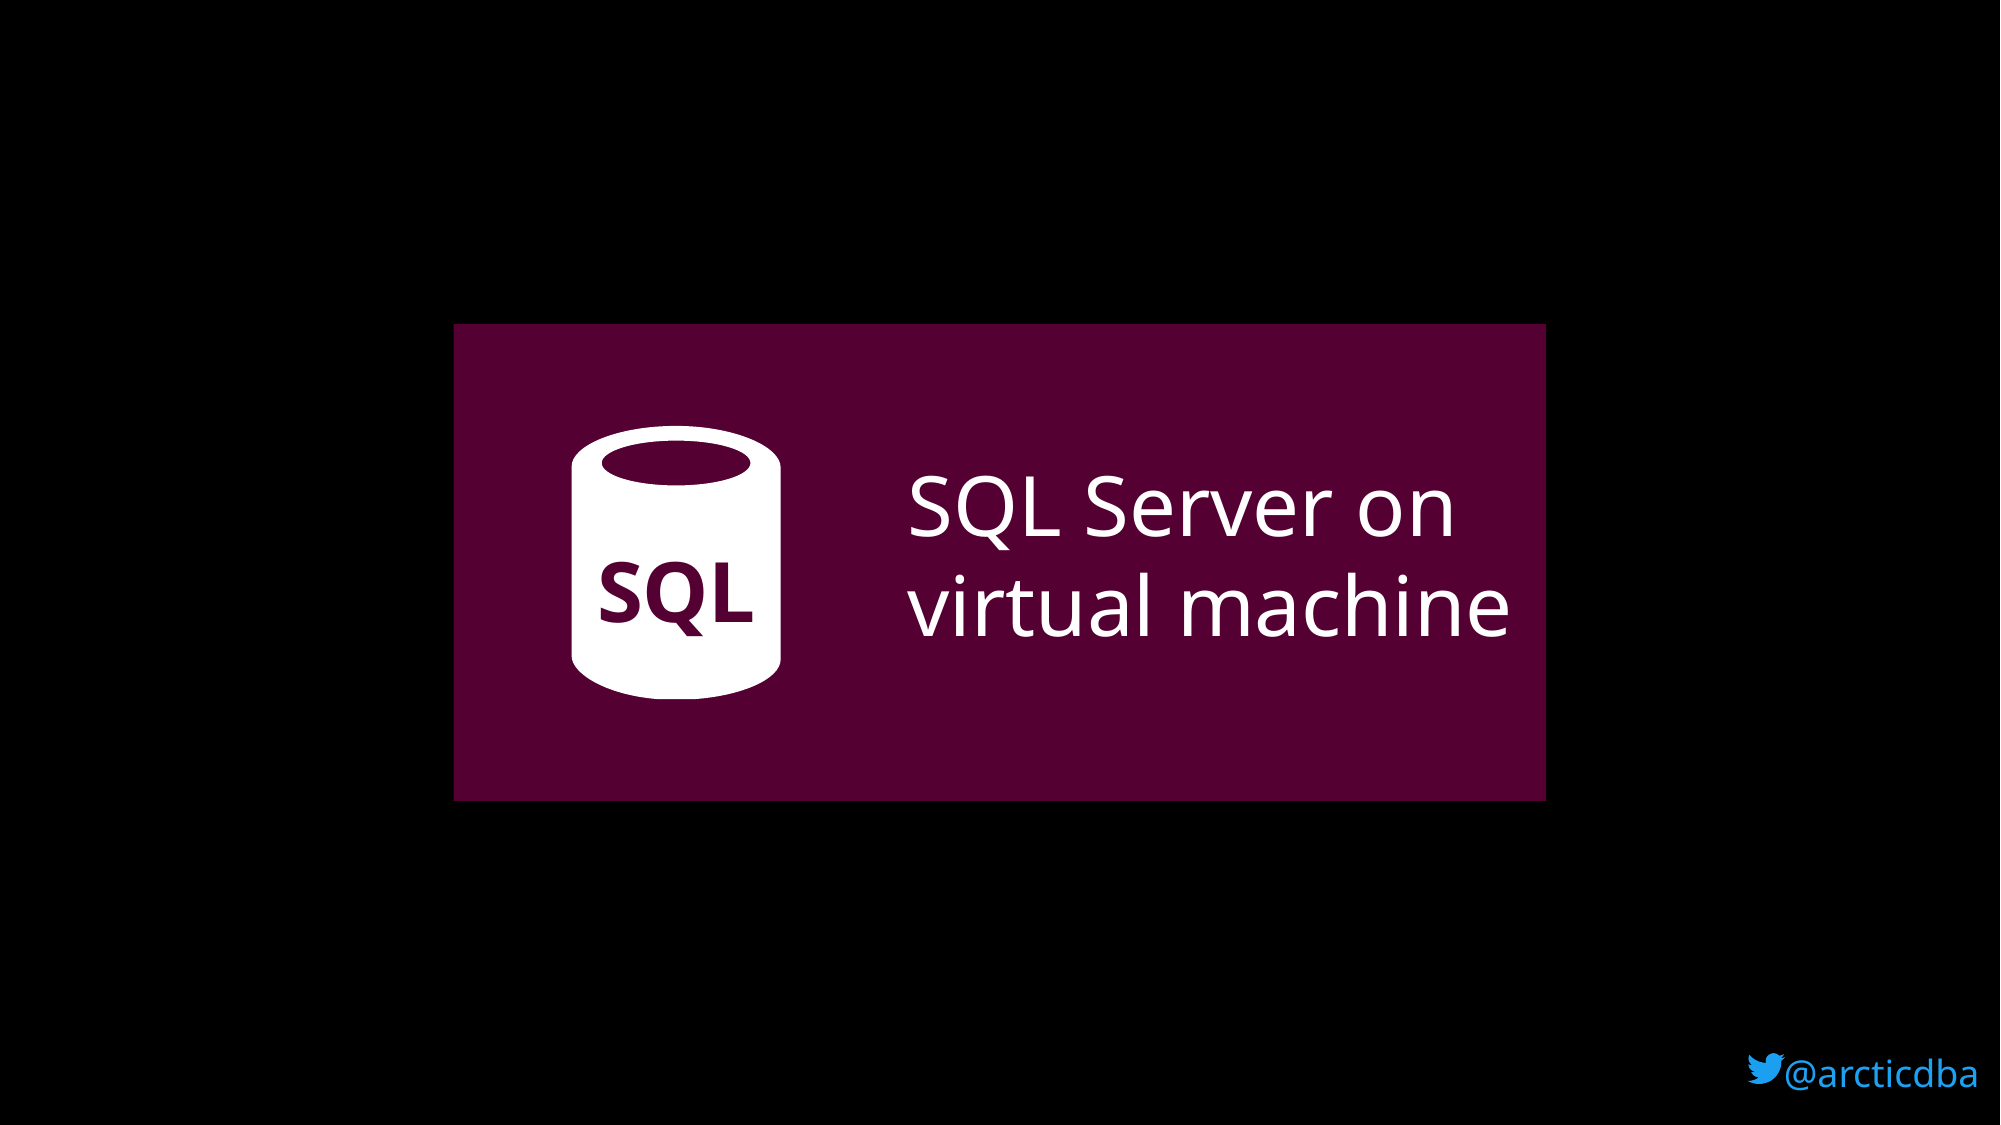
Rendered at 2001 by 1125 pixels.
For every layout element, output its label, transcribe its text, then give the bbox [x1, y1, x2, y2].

text_box SQL Server on virtual machine [1018, 446, 1603, 661]
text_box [327, 404, 1018, 1053]
text_box [1018, 661, 1547, 802]
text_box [1735, 1038, 1987, 1104]
text_box [453, 323, 1547, 446]
